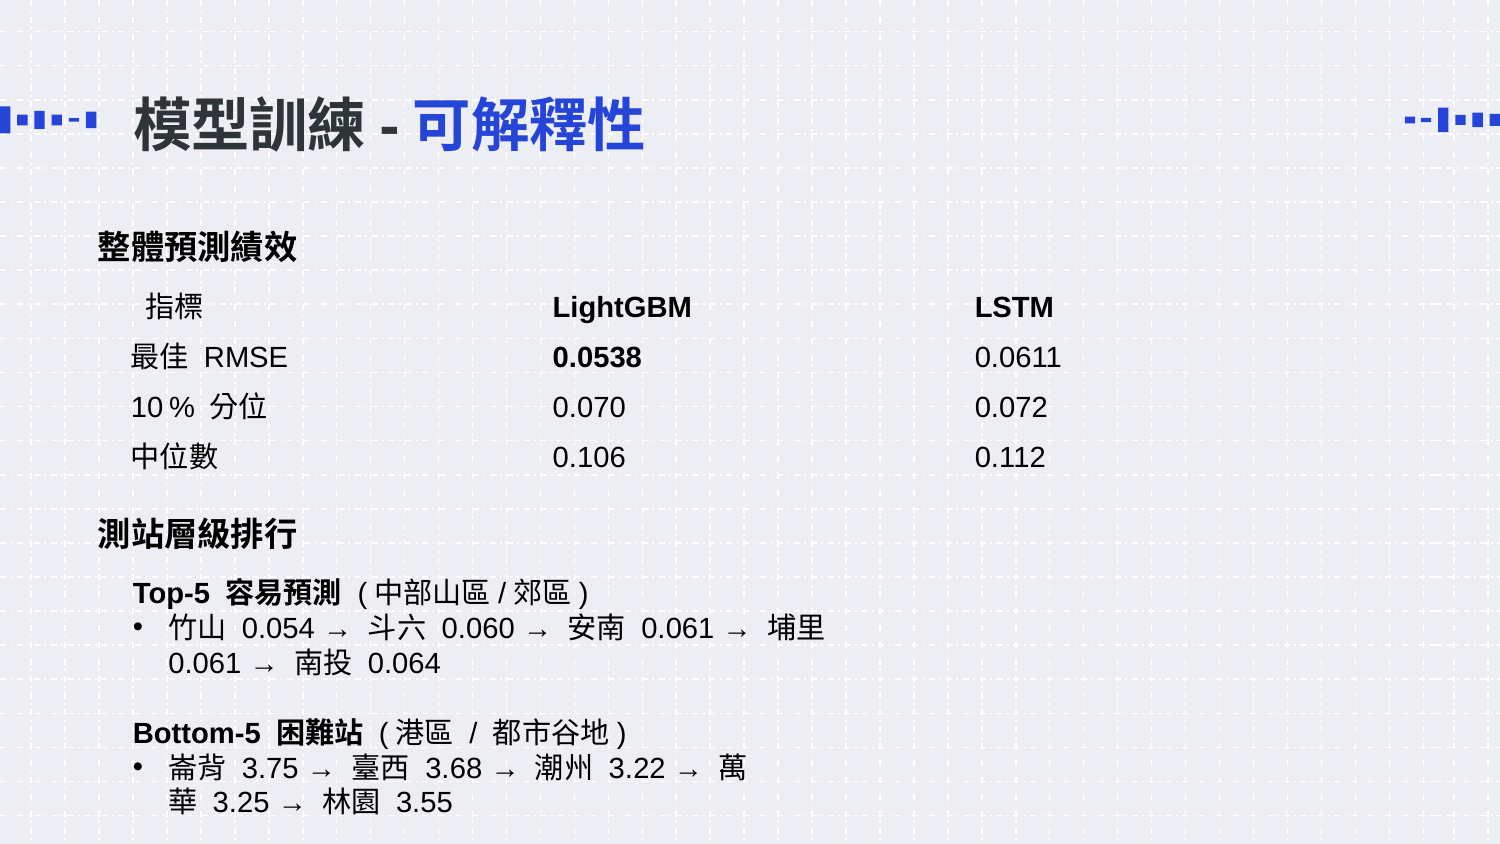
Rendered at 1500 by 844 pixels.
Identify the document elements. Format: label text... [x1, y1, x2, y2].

table_cell 0.072 [960, 382, 1382, 432]
title 模型訓練-可解釋性 [118, 72, 1382, 167]
table_header LightGBM [538, 282, 960, 332]
table_cell 0.0611 [960, 332, 1382, 382]
table_cell 0.112 [960, 432, 1382, 482]
text_box Top‑5 容易預測 (中部山區/郊區) 竹山 0.054 → 斗六 0.060 → 安南 0.061 → 埔里 0.061 → 南投 0.064 Bottom‑5 困難站 (港區 / 都市谷地) 崙背 3.75 → 臺西 3.68 → 潮州 3.22 → 萬華 3.25 → 林園 3.55 [118, 566, 868, 827]
table_cell 10 % 分位 [116, 382, 538, 432]
text_box 整體預測績效 [83, 218, 529, 313]
text_box 測站層級排行 [83, 505, 316, 560]
table_cell 中位數 [116, 432, 538, 482]
table_cell 0.0538 [538, 332, 960, 382]
table_cell 0.070 [538, 382, 960, 432]
table_header LSTM [960, 282, 1382, 332]
table_cell 最佳 RMSE [116, 332, 538, 382]
table_cell 0.106 [538, 432, 960, 482]
table_header 指標 [116, 282, 538, 332]
